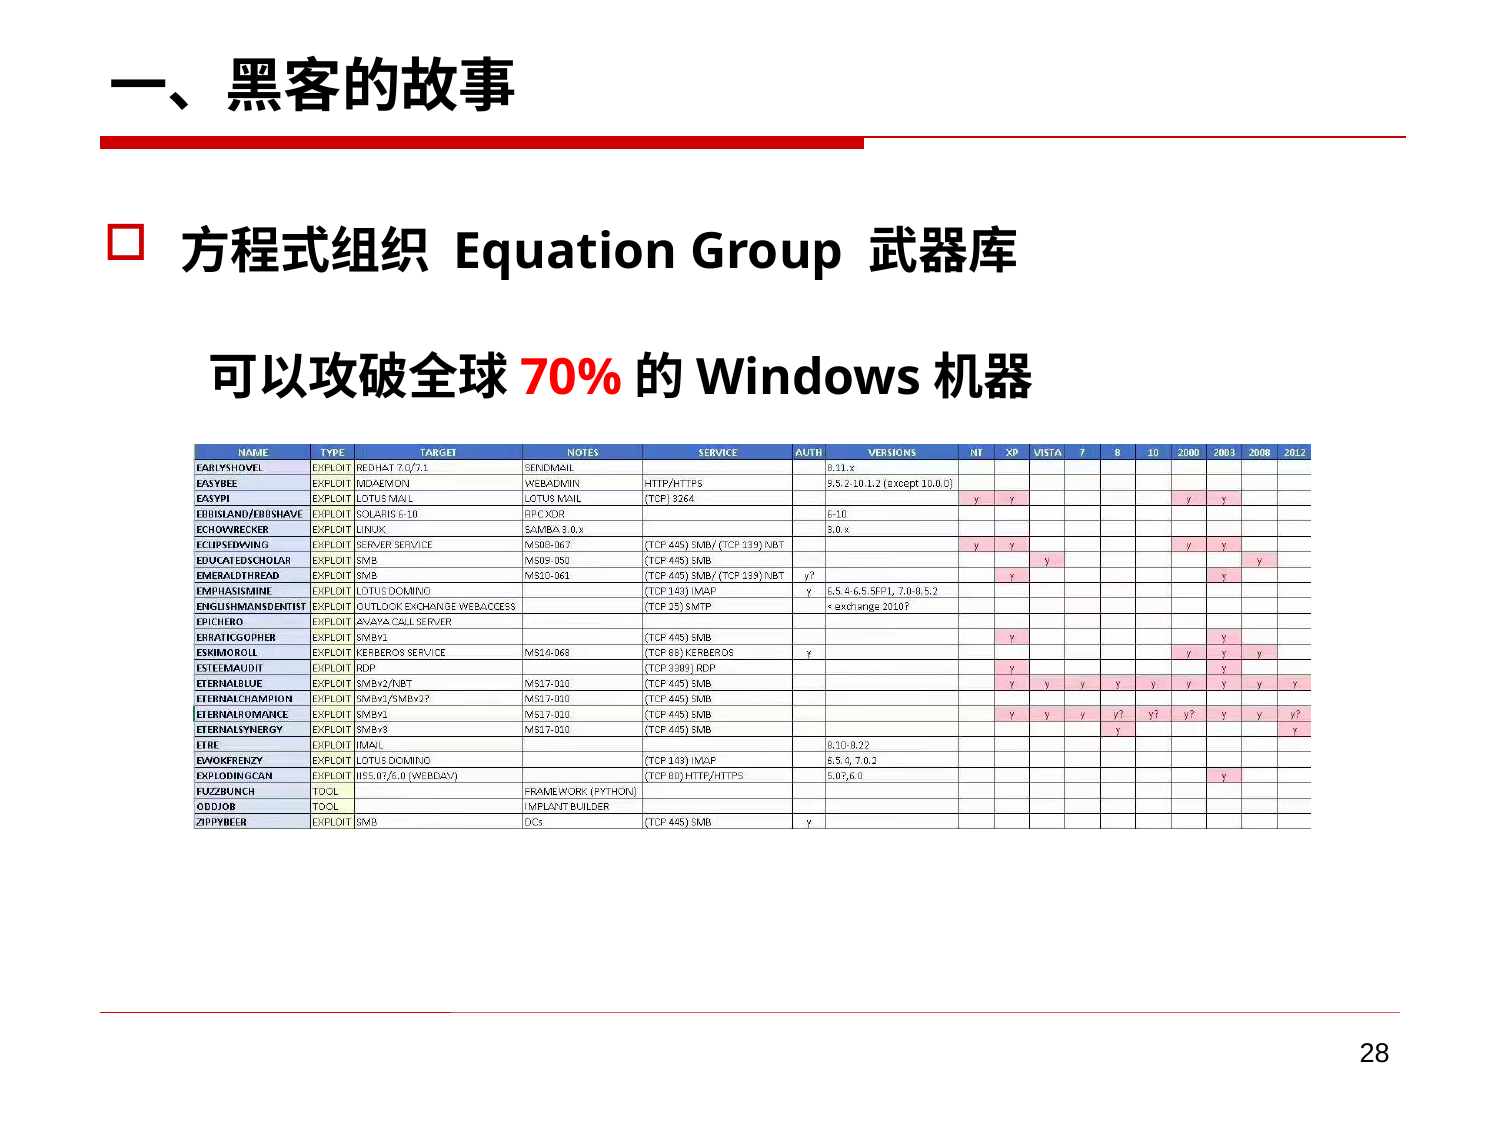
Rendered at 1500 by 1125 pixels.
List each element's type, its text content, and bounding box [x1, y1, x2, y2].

list 方程式组织 Equation Group 武器库 [88, 181, 1211, 315]
text_box 可以攻破全球70%的Windows机器 [193, 306, 1260, 442]
picture [192, 444, 1311, 829]
title 一、黑客的故事 [94, 8, 1407, 126]
